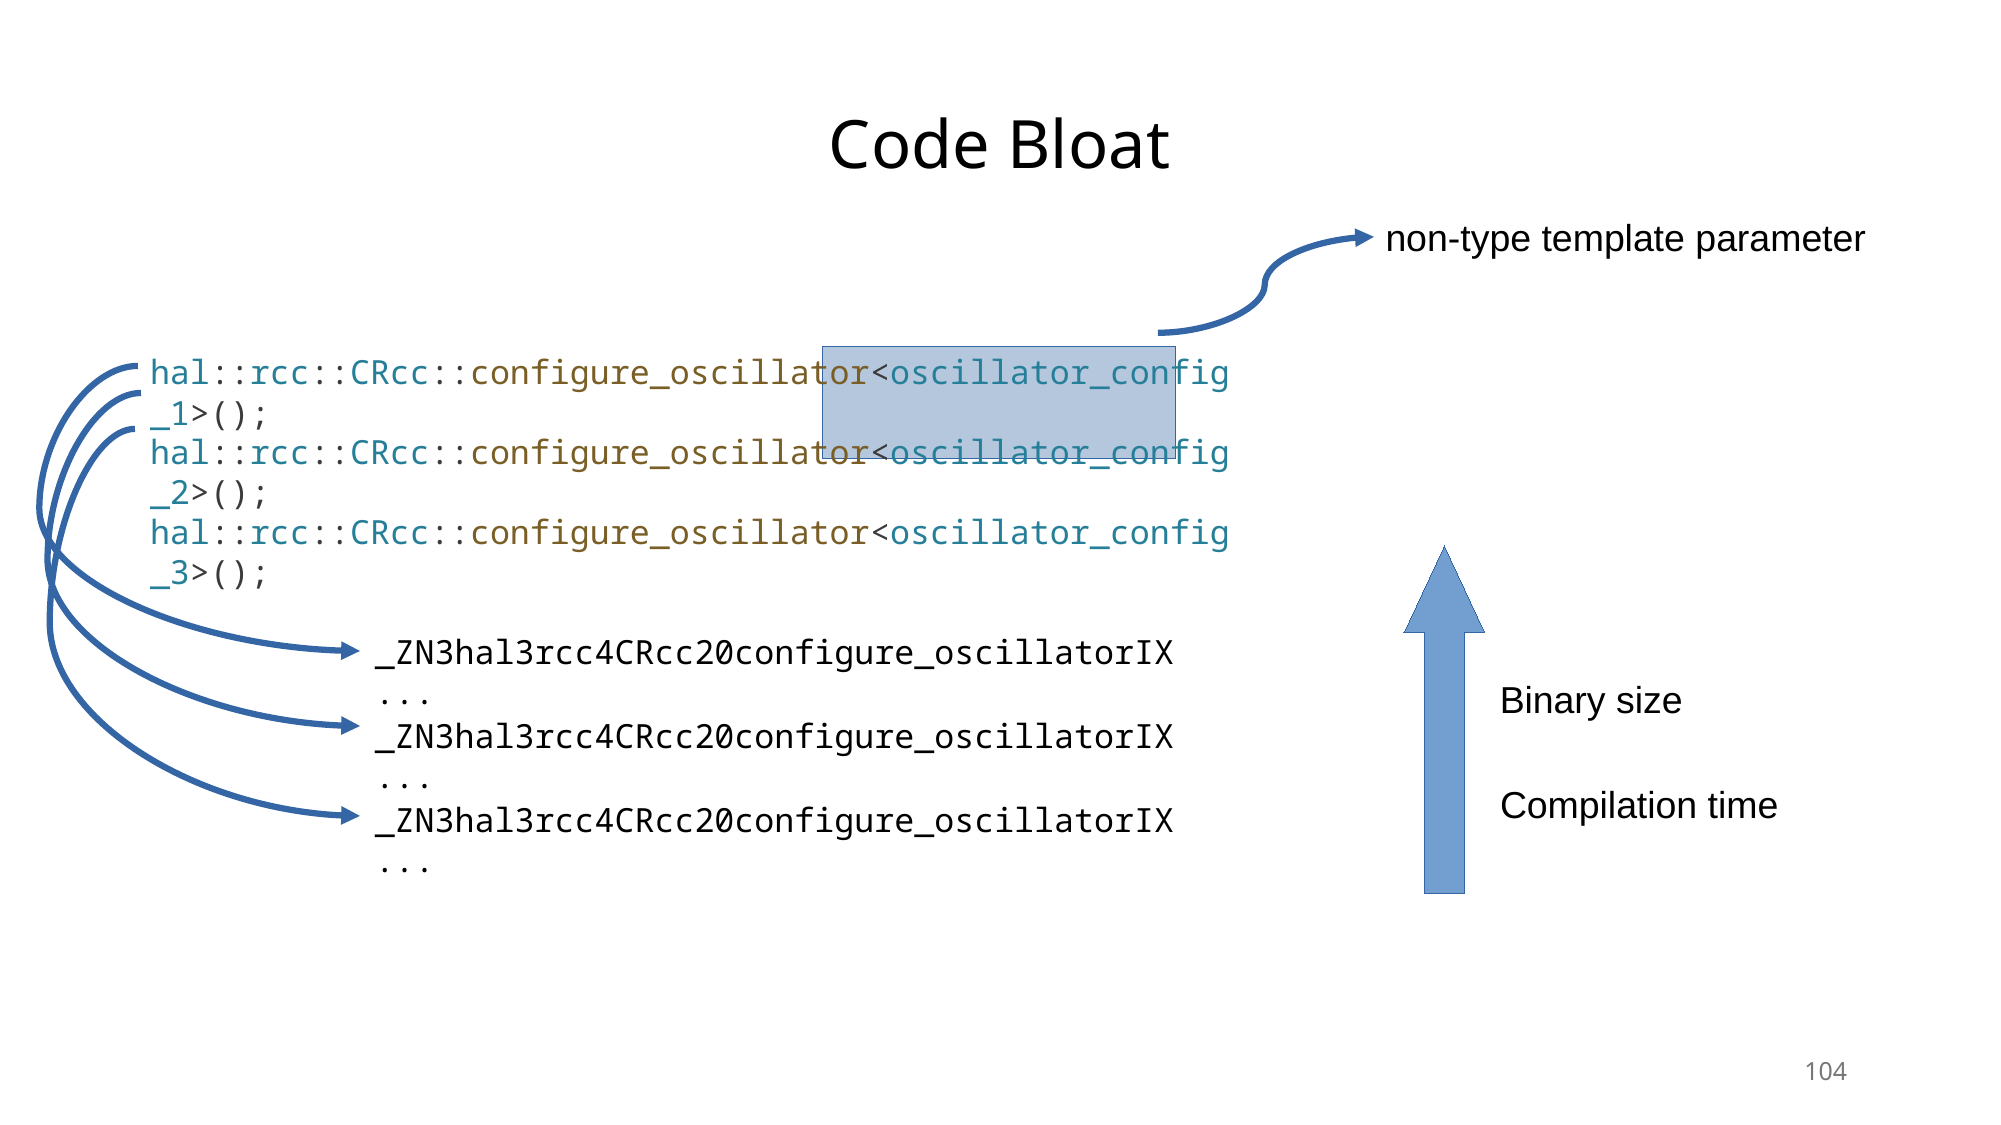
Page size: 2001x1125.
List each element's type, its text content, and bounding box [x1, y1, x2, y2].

text_box [1403, 545, 1485, 894]
text_box [1157, 231, 1370, 333]
slide_number 104 [1412, 1042, 1862, 1102]
text_box [52, 584, 361, 732]
text_box [49, 428, 360, 822]
text_box [58, 551, 360, 658]
text_box non-type template parameter [1370, 206, 1941, 270]
text_box hal::rcc::CRcc::configure_oscillator<oscillator_config_1>(); hal::rcc::CRcc::configure_oscillator<oscillator_config_2>(); hal::rcc::CRcc::configure_oscillator<oscillator_config_3>(); [135, 344, 1260, 459]
text_box _ZN3hal3rcc4CRcc20configure_oscillatorIX... [359, 791, 1209, 840]
text_box Compilation time [1485, 773, 1809, 831]
text_box _ZN3hal3rcc4CRcc20configure_oscillatorIX... [359, 707, 1209, 756]
text_box Code Bloat [317, 103, 1683, 270]
text_box Binary size [1485, 668, 1698, 726]
text_box _ZN3hal3rcc4CRcc20configure_oscillatorIX... [359, 623, 1209, 672]
